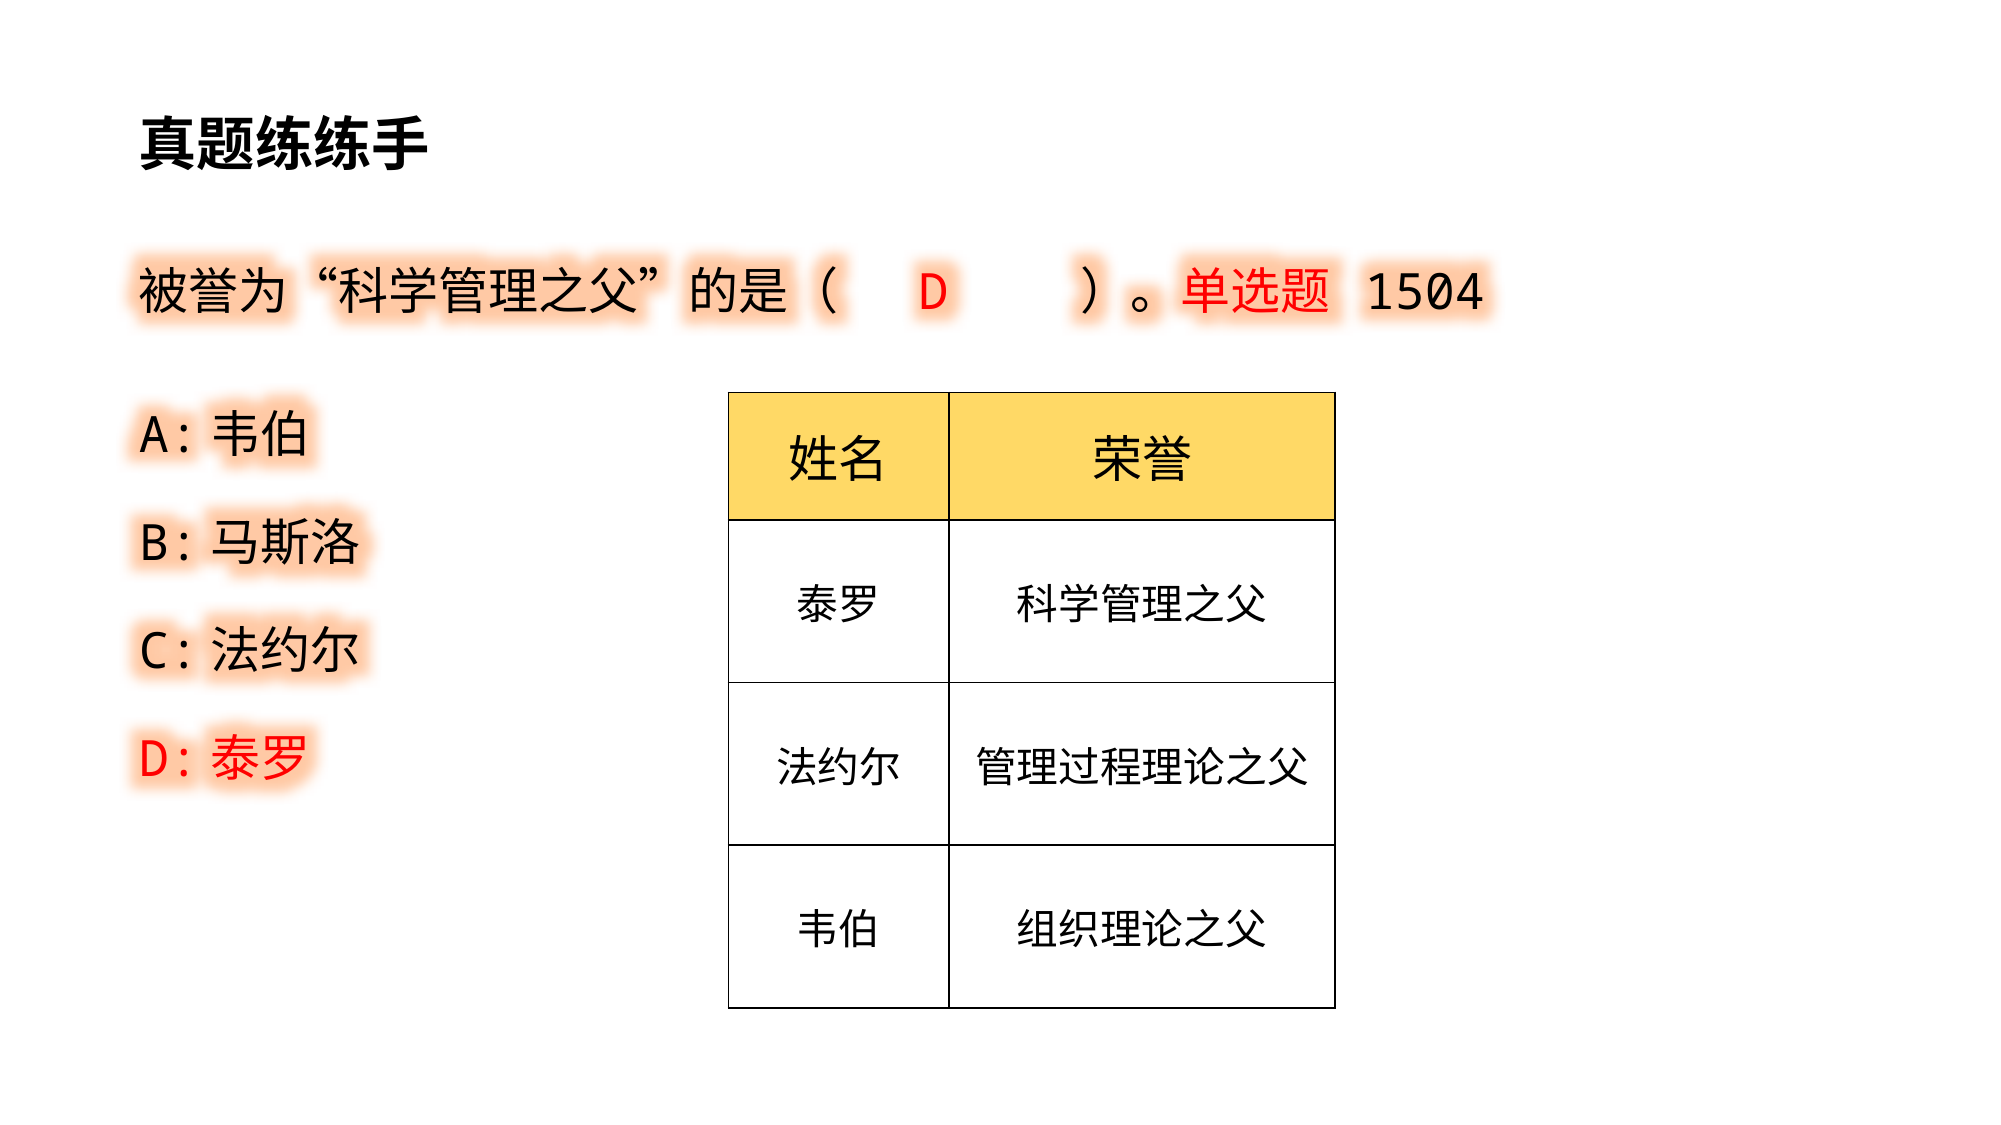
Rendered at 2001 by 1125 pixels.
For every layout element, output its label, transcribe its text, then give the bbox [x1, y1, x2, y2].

table_cell 激励需求理论 [117, 216, 1843, 1051]
text_box 真题练练手 [120, 97, 1568, 187]
table_cell 韦伯 [729, 846, 948, 1007]
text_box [113, 212, 1847, 1055]
text_box 被誉为“科学管理之父”的是（ D ）。单选题 1504 A:韦伯 B:马斯洛 C:法约尔 D:泰罗 [120, 219, 1839, 1047]
table_cell 组织理论之父 [950, 846, 1334, 1007]
table_cell 法约尔 [729, 683, 948, 844]
table_cell 泰罗 [729, 521, 948, 682]
table_cell 科学管理之父 [950, 521, 1334, 682]
table_header 荣誉 [950, 393, 1334, 519]
table_header 姓名 [729, 393, 948, 519]
table_cell 管理过程理论之父 [950, 683, 1334, 844]
